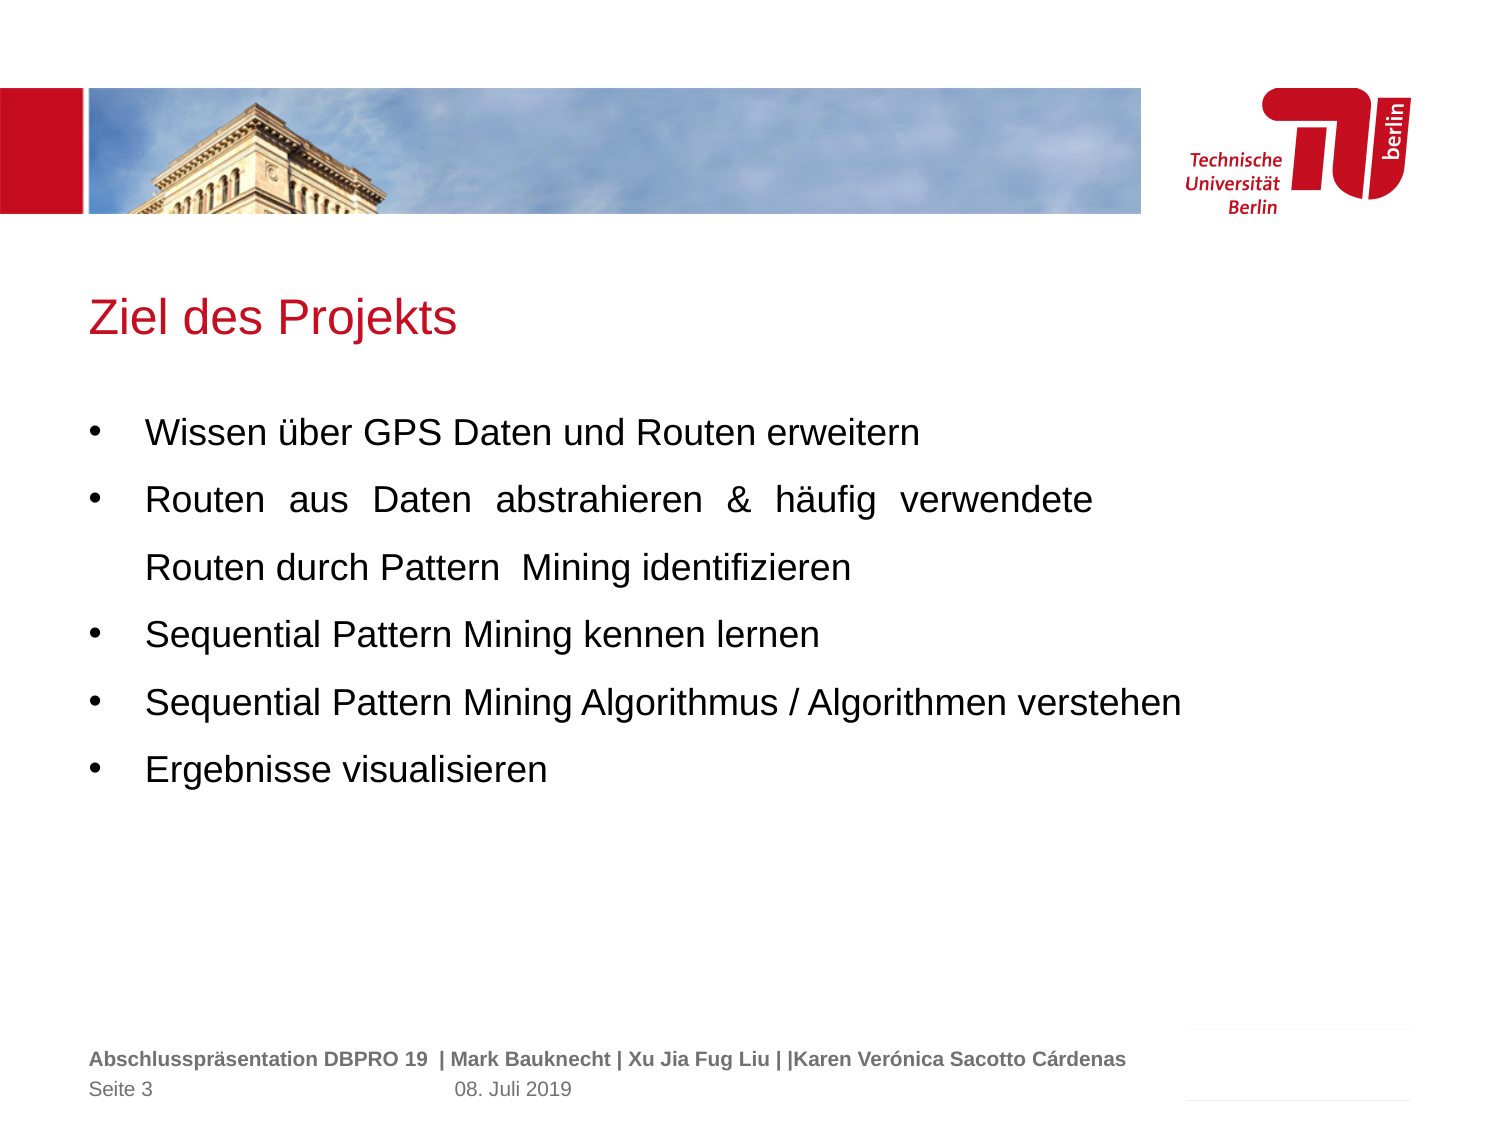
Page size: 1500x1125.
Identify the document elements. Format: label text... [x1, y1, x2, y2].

picture [1186, 88, 1411, 214]
picture [0, 88, 1141, 214]
slide_number Seite 3 [88, 1075, 420, 1101]
title Ziel des Projekts [88, 285, 1411, 345]
footer Abschlusspräsentation DBPRO 19 | Mark Bauknecht | Xu Jia Fug Liu | |Karen Verónica Sacotto Cárdenas [88, 1045, 1176, 1071]
list Wissen über GPS Daten und Routen erweitern Routen aus Daten abstrahieren & häufig verwendete Routen durch Pattern Mining identifizieren Sequential Pattern Mining kennen lernen Sequential Pattern Mining Algorithmus / Algorithmen verstehen Ergebnisse visualisieren [88, 385, 1188, 983]
